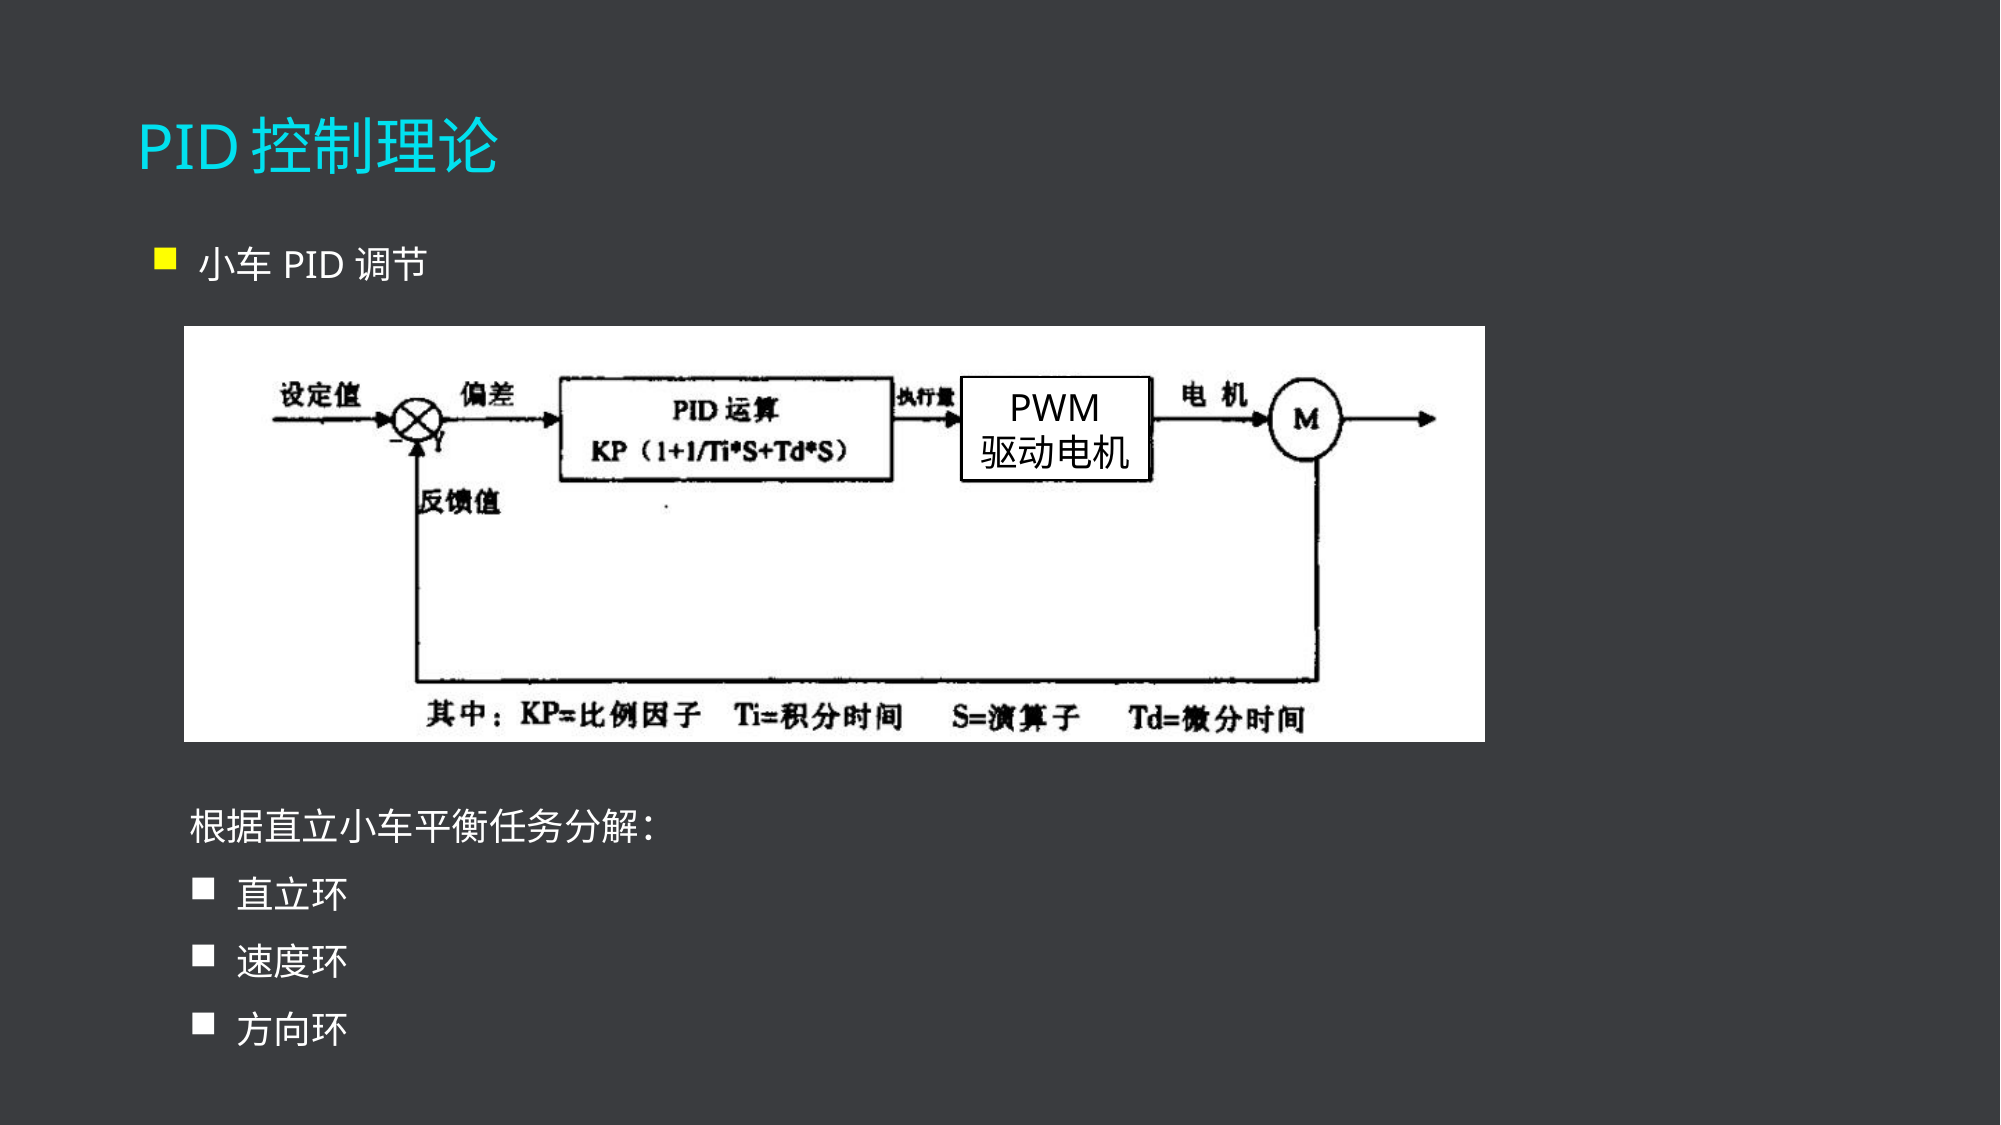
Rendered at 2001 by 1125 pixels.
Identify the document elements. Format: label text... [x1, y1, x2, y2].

title PID控制理论 [116, 105, 1521, 193]
text_box 根据直立小车平衡任务分解： 直立环 速度环 方向环 [174, 773, 692, 1059]
text_box 小车PID调节 [136, 211, 1610, 362]
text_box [184, 326, 1485, 743]
